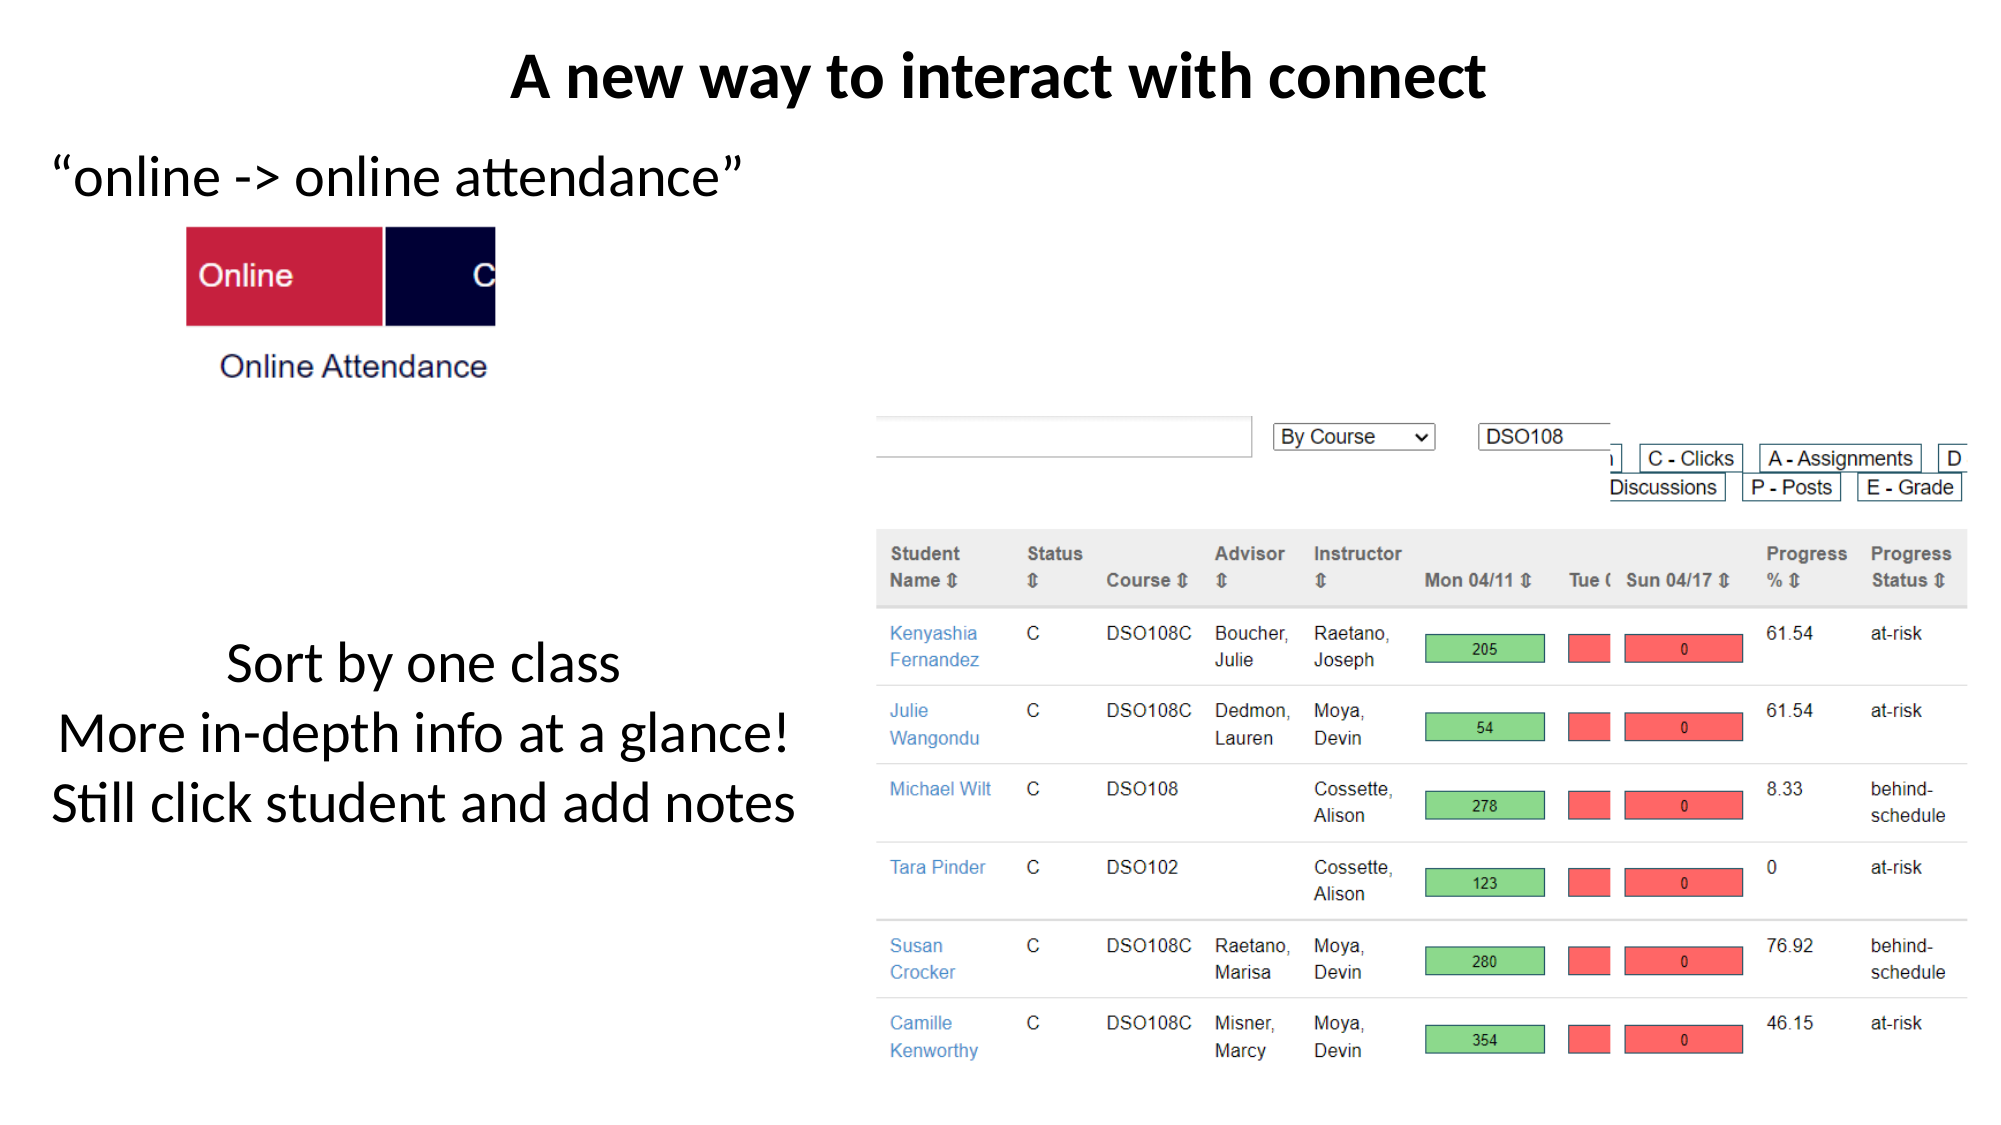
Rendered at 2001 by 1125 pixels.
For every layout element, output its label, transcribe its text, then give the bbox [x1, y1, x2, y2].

list “online -> online attendance” [0, 138, 855, 235]
text_box A new way to interact with connect [495, 24, 1505, 120]
picture [186, 221, 496, 403]
picture [876, 416, 1968, 1079]
text_box Sort by one class More in-depth info at a glance! Still click student and add notes [32, 616, 816, 842]
